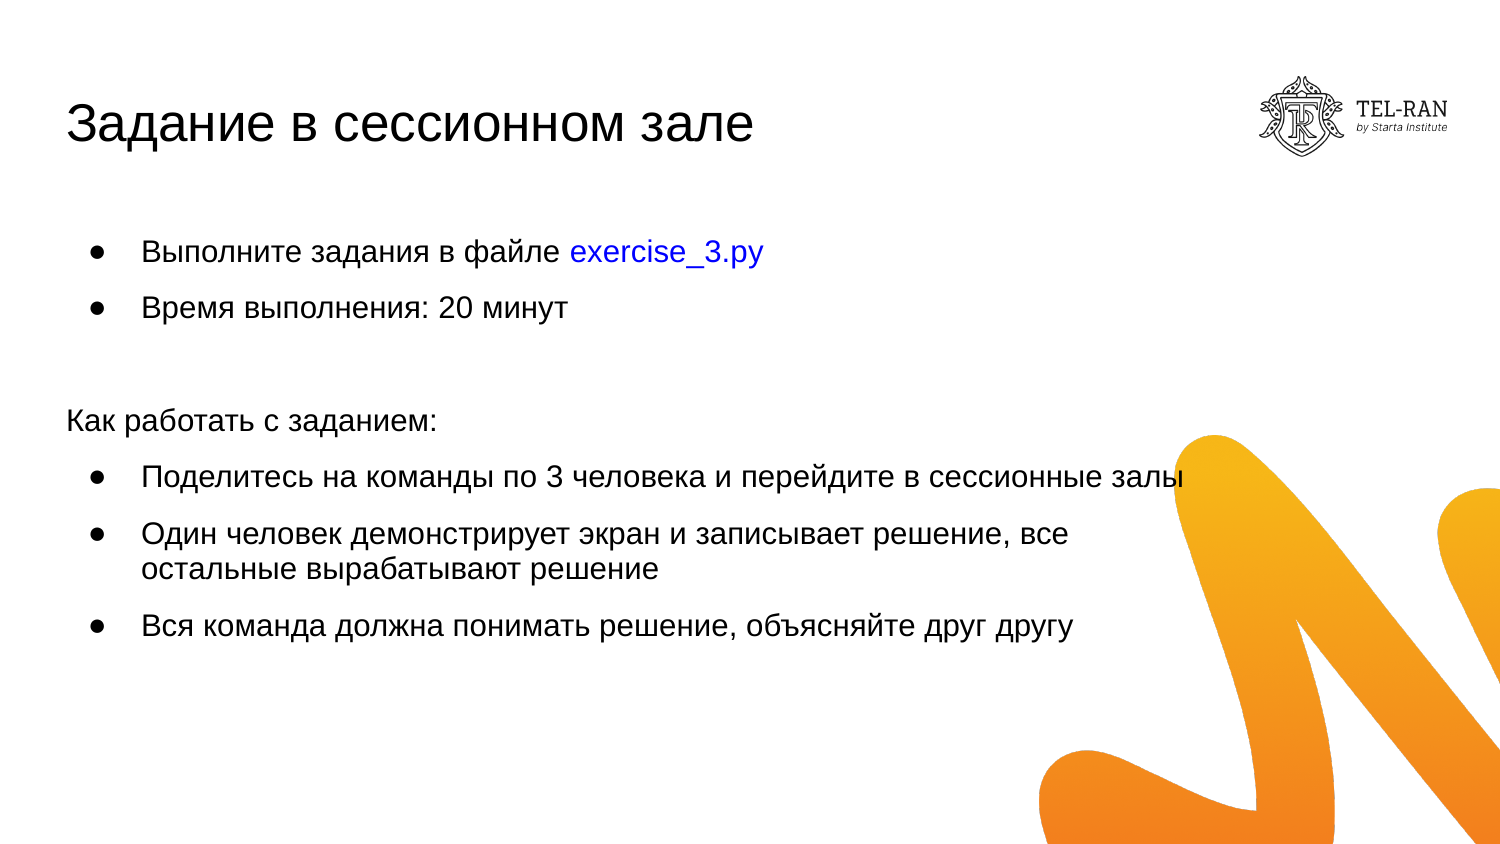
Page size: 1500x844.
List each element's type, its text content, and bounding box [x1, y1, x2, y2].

title Задание в сессионном зале [51, 72, 1449, 167]
list Выполните задания в файле exercise_3.py Время выполнения: 20 минут Как работать с заданием: Поделитесь на команды по 3 человека и перейдите в сессионные залы Один человек демонстрирует экран и записывает решение, все остальные вырабатывают решение Вся команда должна понимать решение, объясняйте друг другу [51, 218, 1231, 750]
picture [943, 434, 1500, 844]
picture [1259, 76, 1447, 157]
